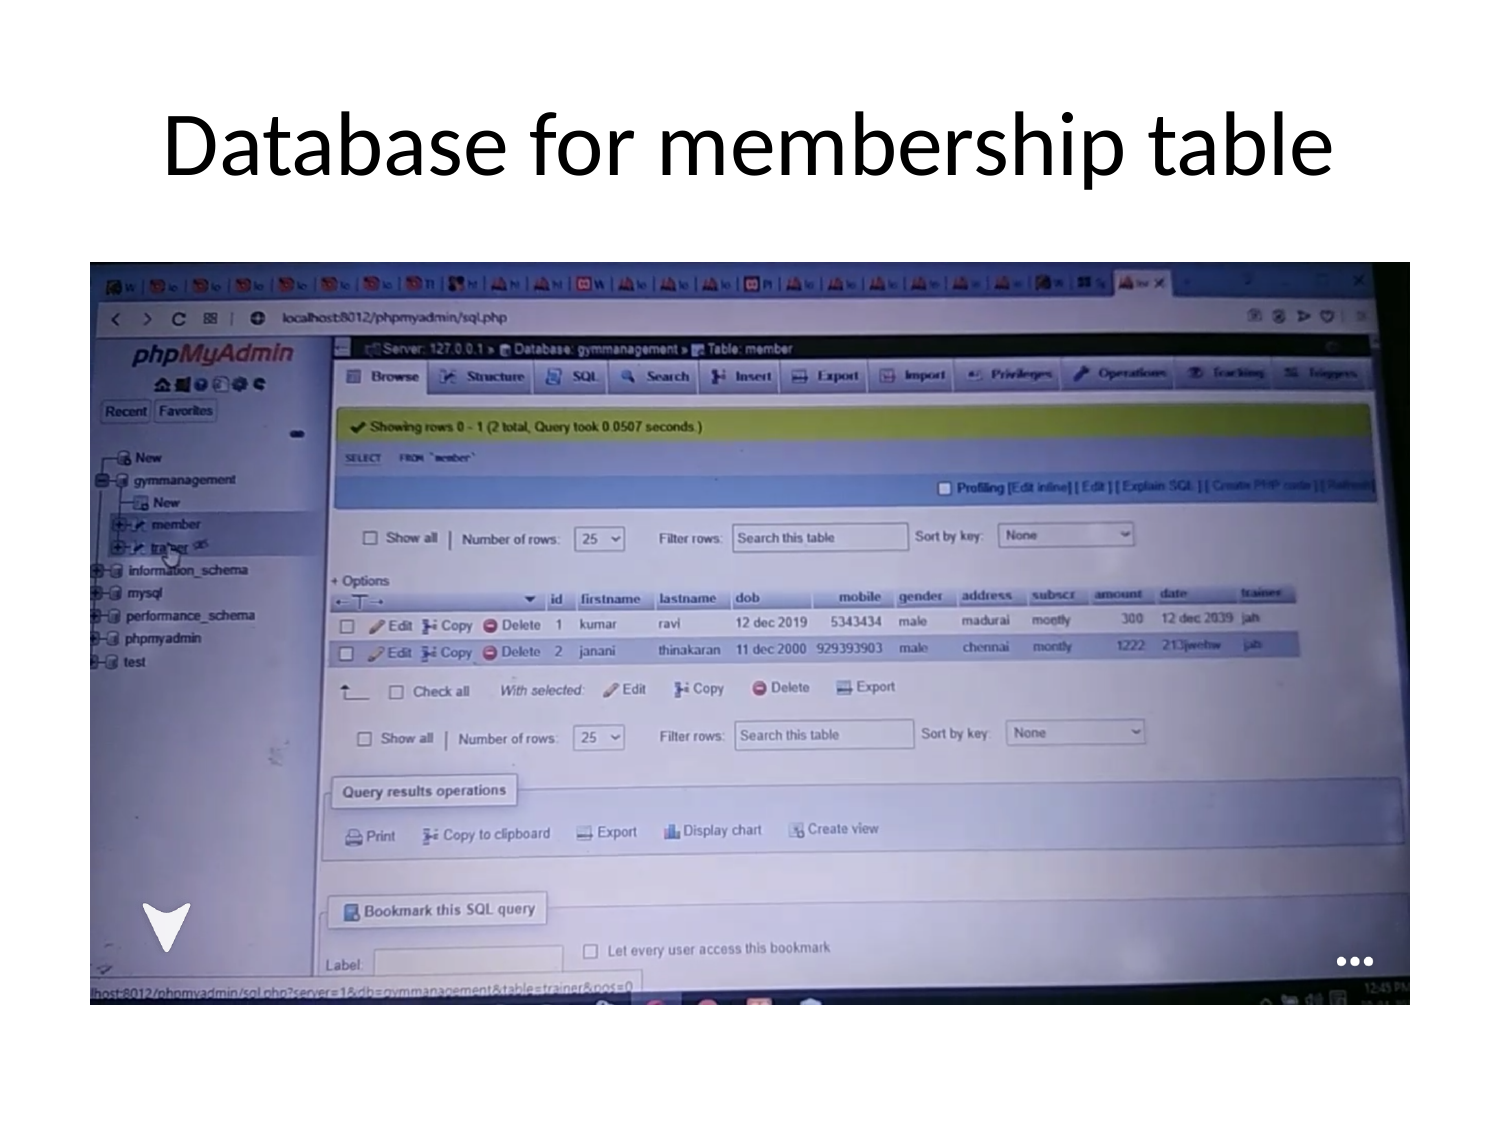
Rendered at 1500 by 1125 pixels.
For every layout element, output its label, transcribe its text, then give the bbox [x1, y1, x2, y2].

title Database for membership table [75, 45, 1425, 233]
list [89, 262, 1411, 1006]
